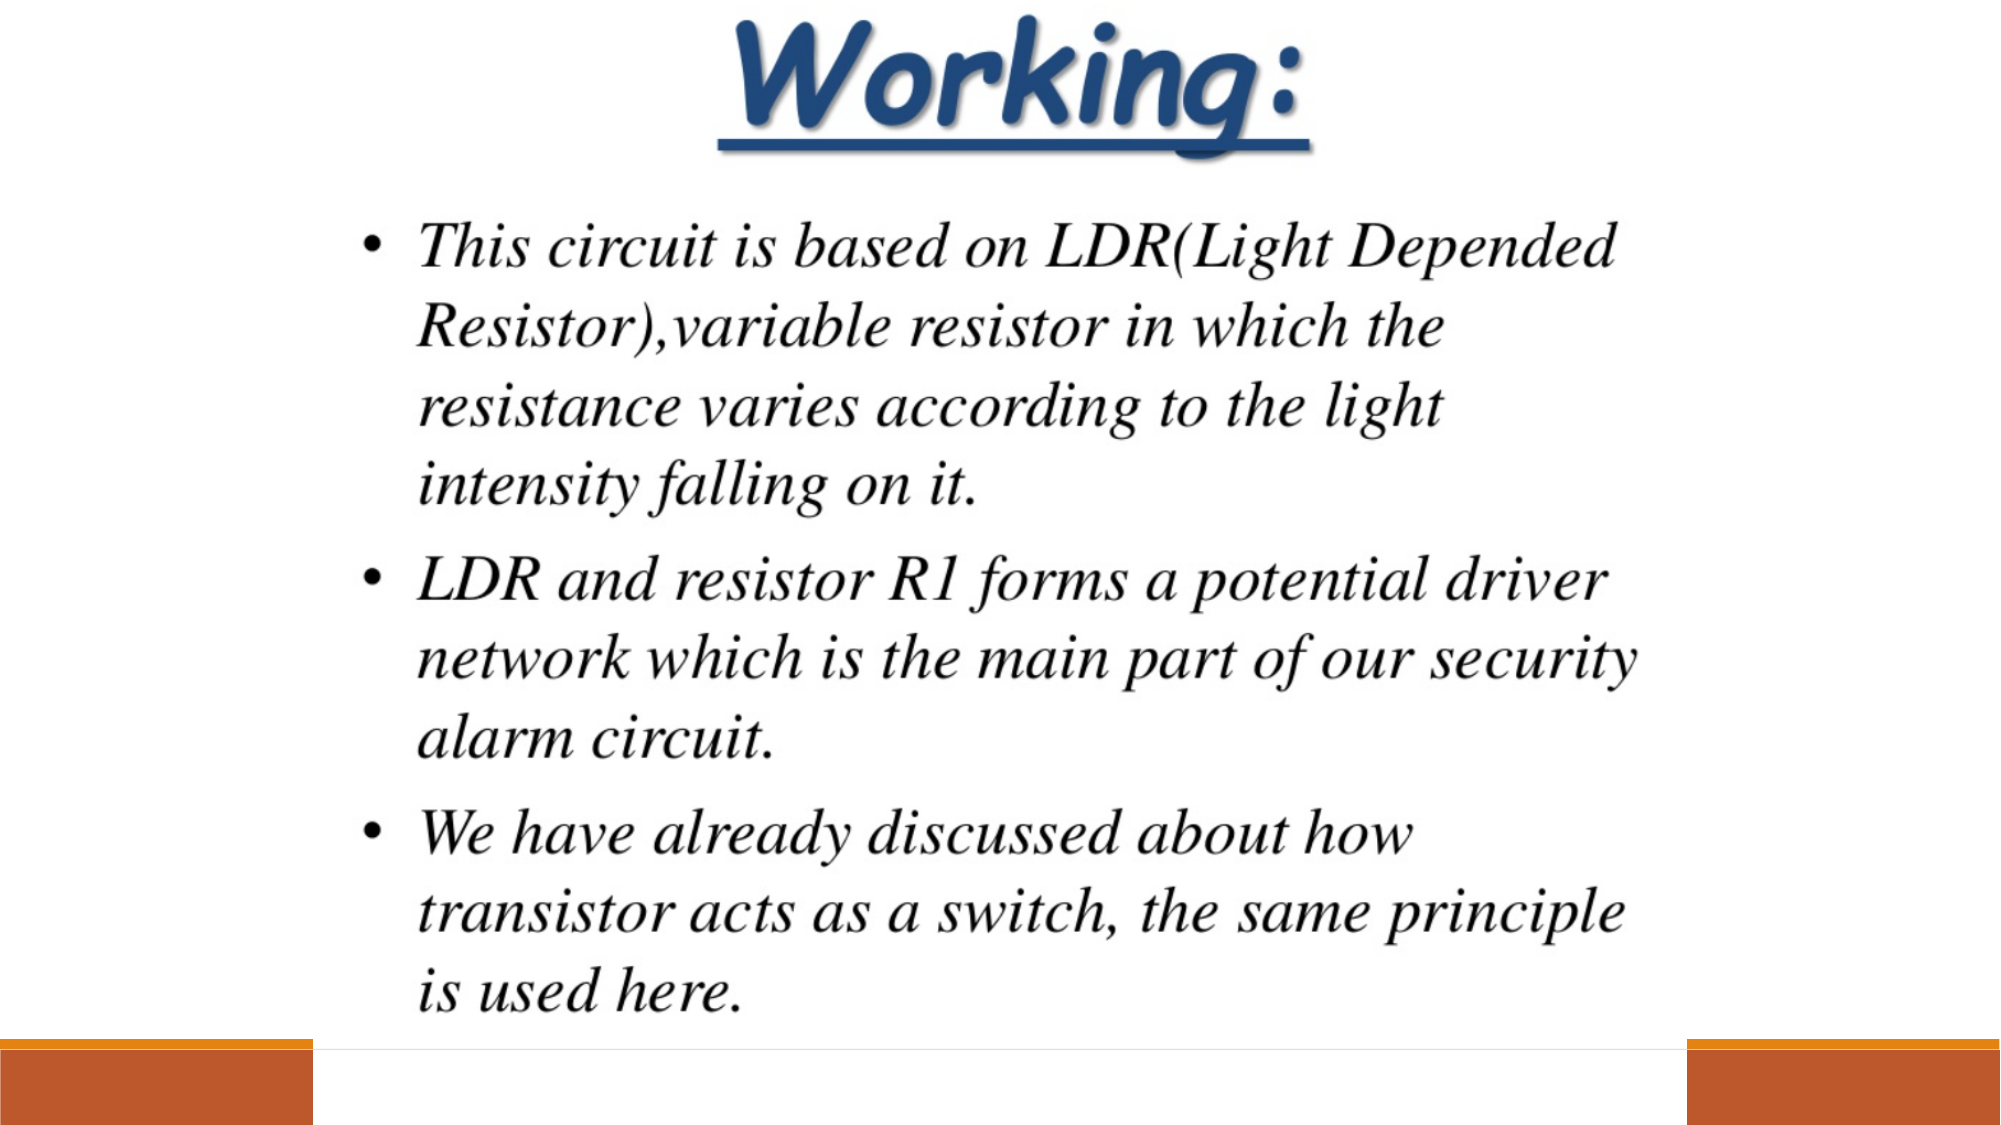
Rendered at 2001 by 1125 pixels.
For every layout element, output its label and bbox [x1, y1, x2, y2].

picture [312, 0, 1687, 1125]
